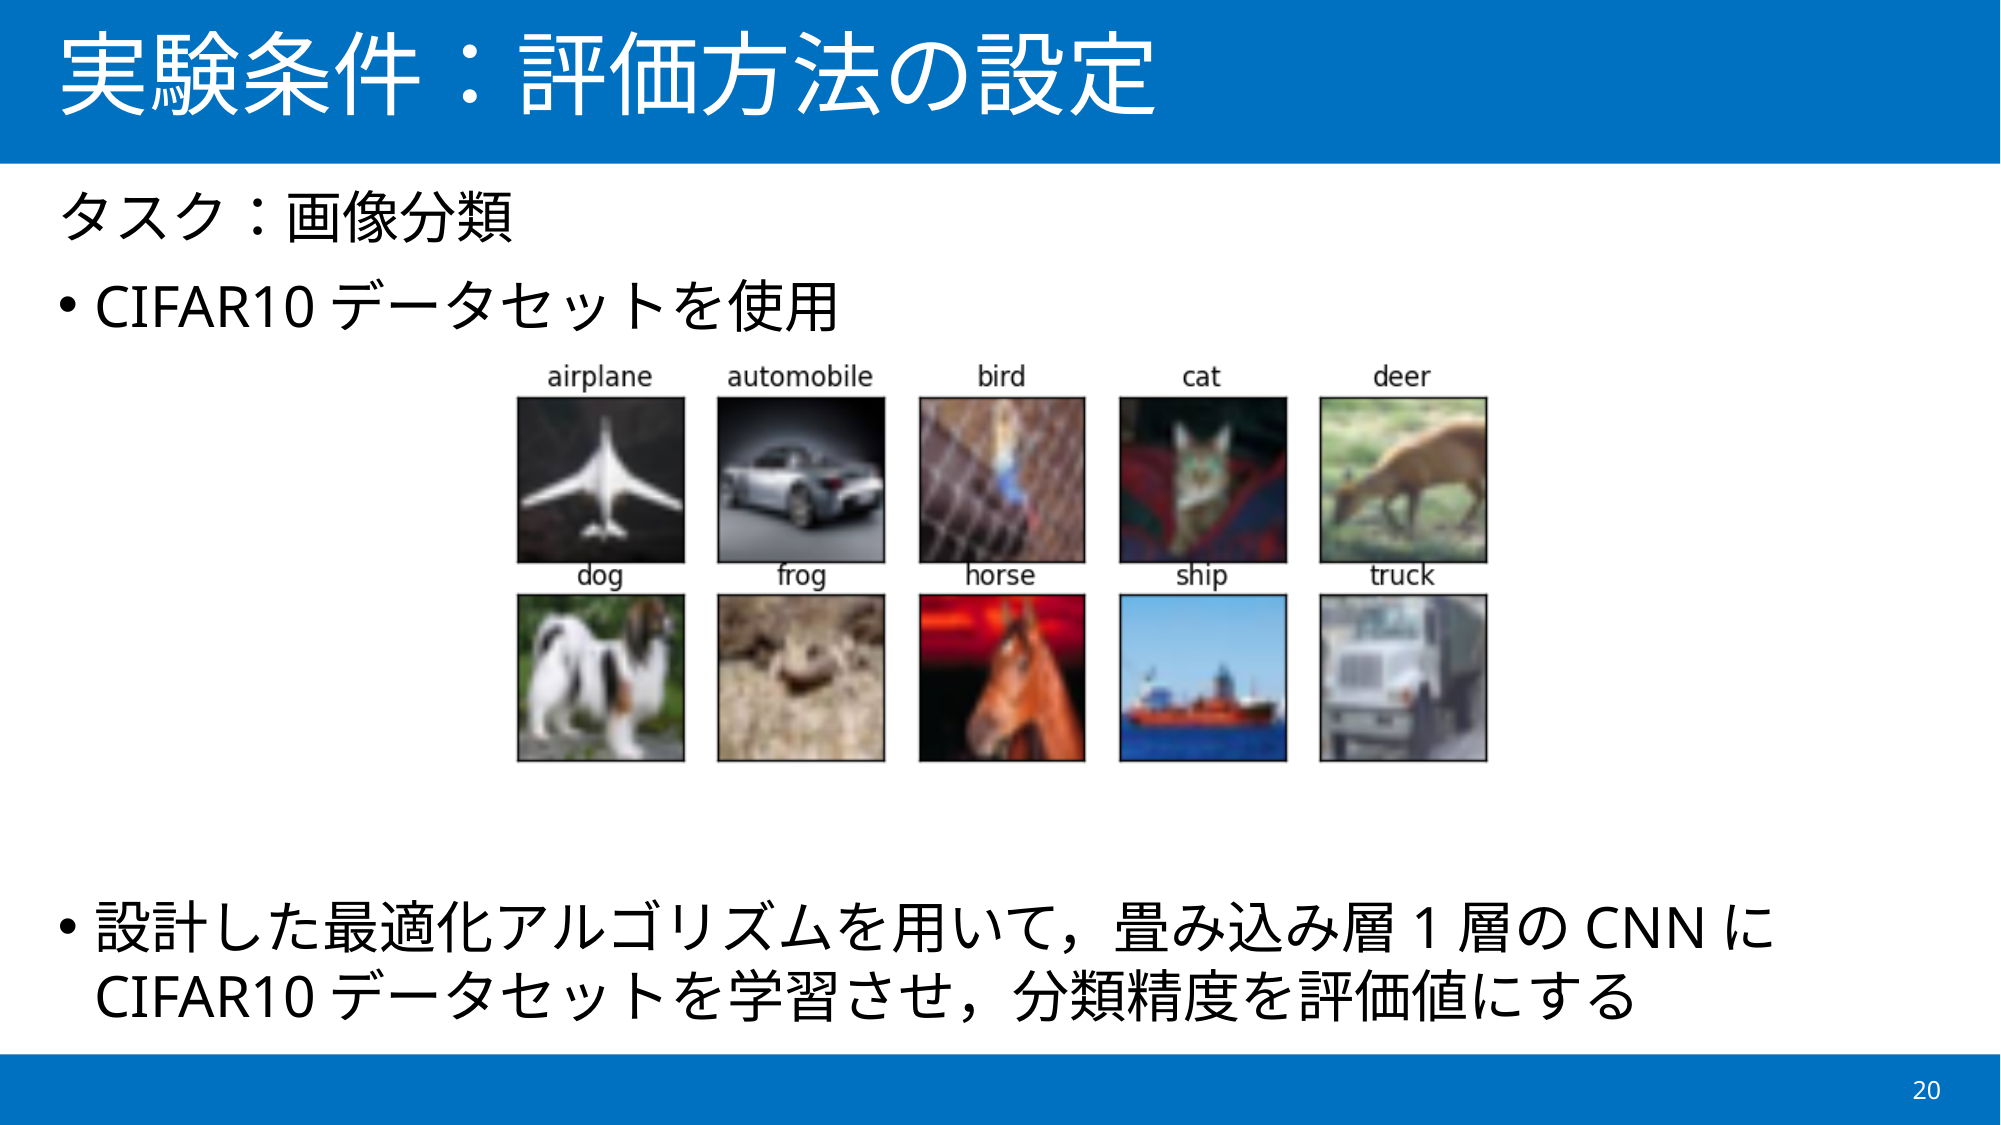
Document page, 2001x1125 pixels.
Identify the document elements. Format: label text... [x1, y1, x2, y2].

slide_number 20 [1506, 1061, 1957, 1122]
picture [502, 349, 1500, 776]
title 実験条件：評価方法の設定 [42, 8, 1957, 149]
text_box [100, 854, 1902, 1003]
list タスク：画像分類 CIFAR10データセットを使用 設計した最適化アルゴリズムを用いて，畳み込み層1層のCNNにCIFAR10データセットを学習させ，分類精度を評価値にする [42, 173, 1957, 1040]
